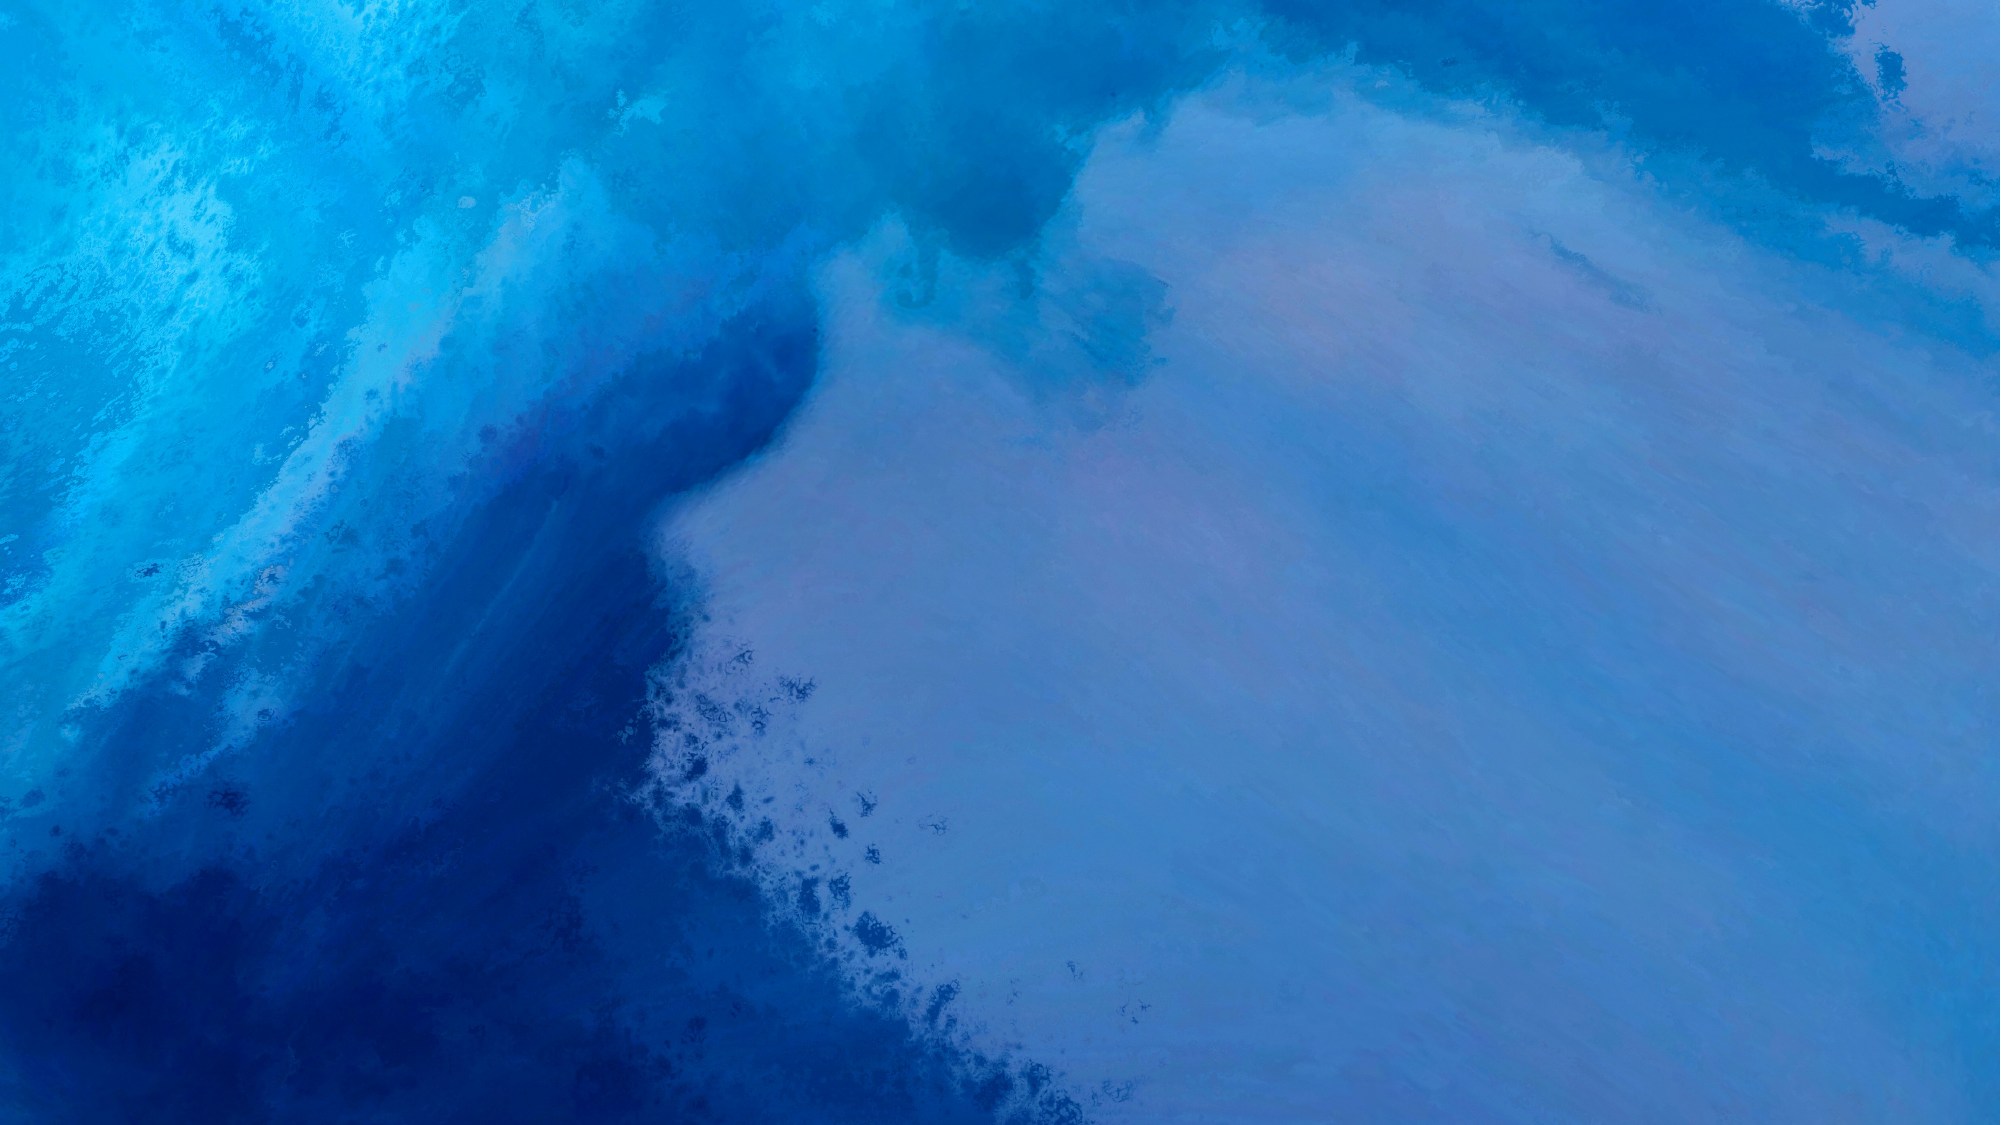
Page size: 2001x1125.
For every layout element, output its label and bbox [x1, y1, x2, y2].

list [0, 0, 2000, 1125]
